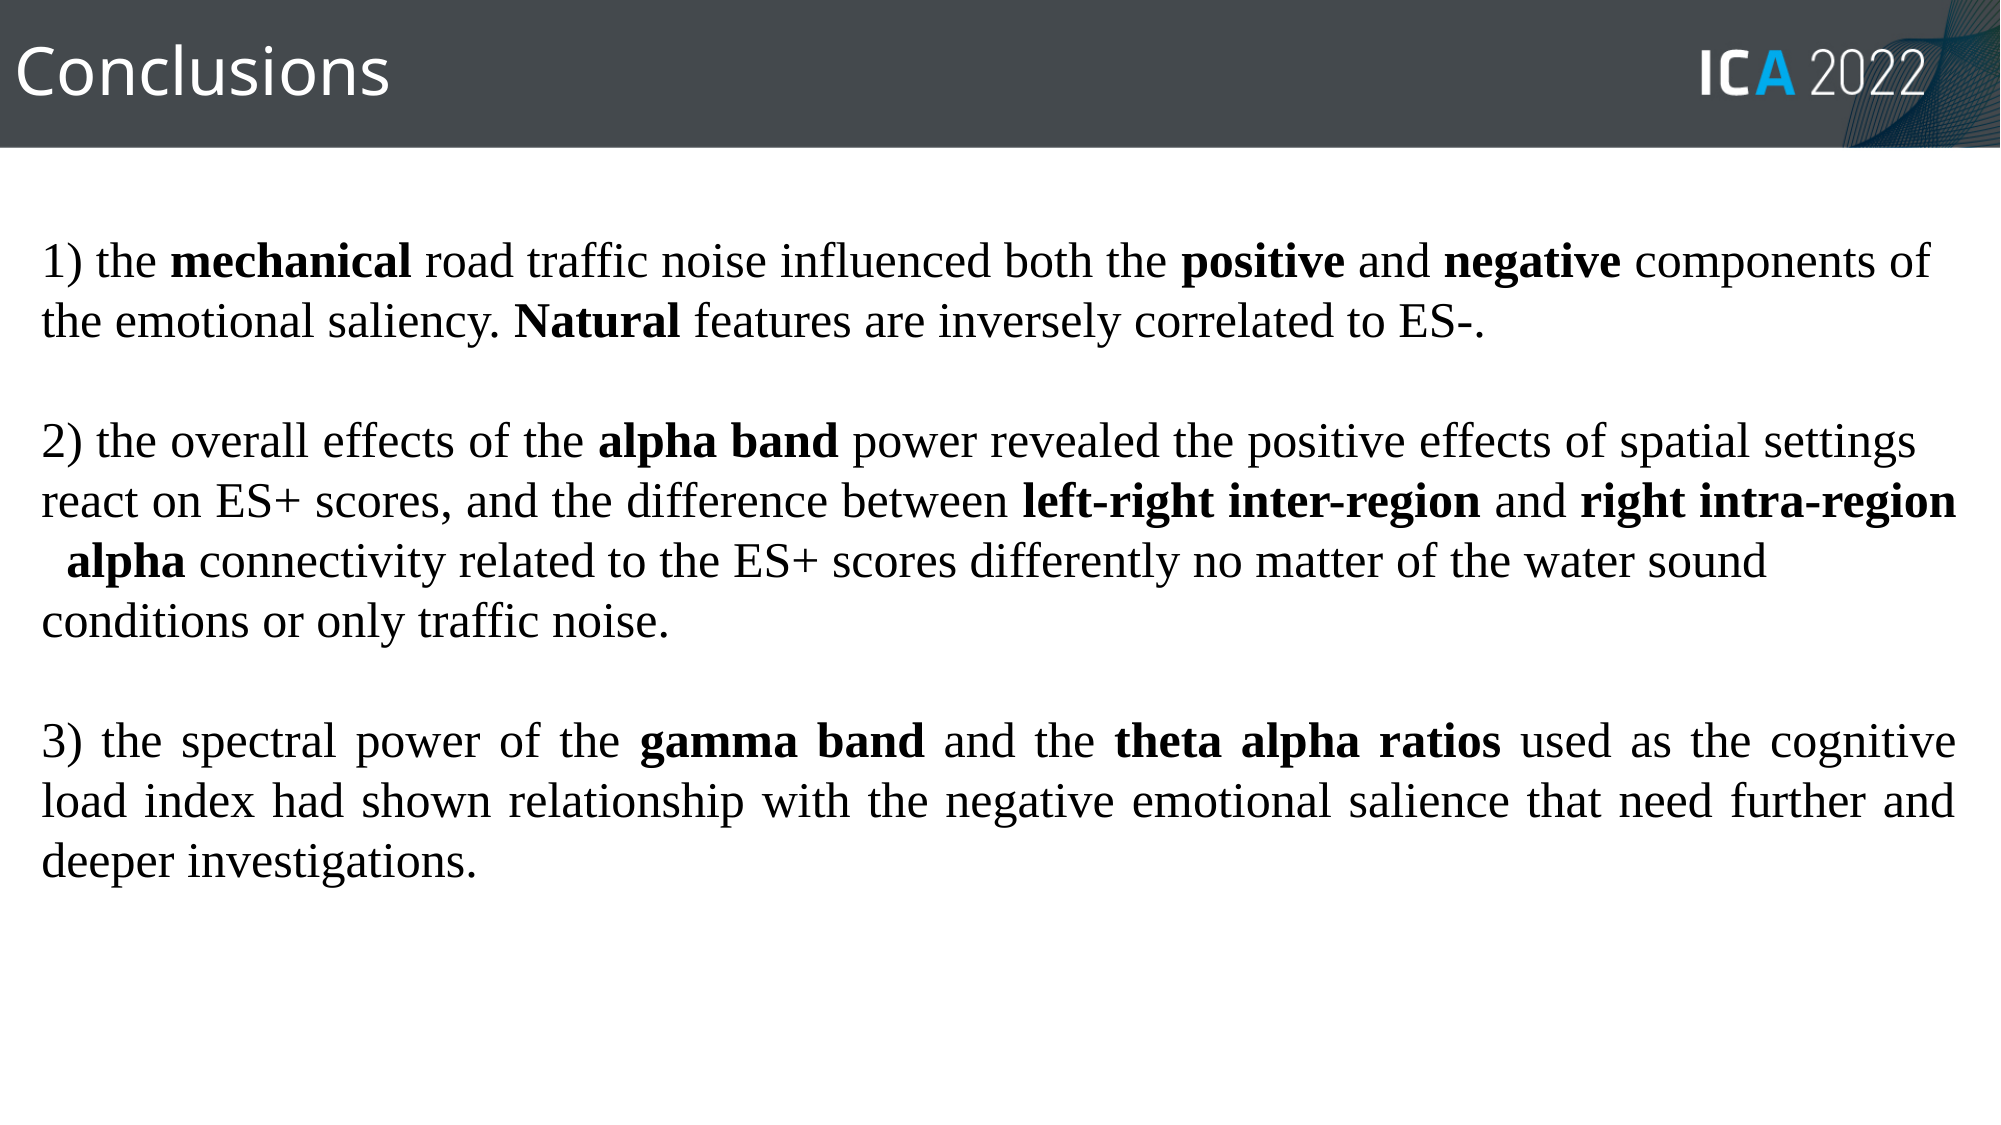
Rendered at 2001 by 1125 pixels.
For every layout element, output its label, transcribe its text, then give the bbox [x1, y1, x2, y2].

picture [0, 0, 2000, 1125]
text_box Conclusions [0, 21, 828, 117]
text_box 1) the mechanical road traffic noise influenced both the positive and negative components of the emotional saliency. Natural features are inversely correlated to ES-. 2) the overall effects of the alpha band power revealed the positive effects of spatial settings react on ES+ scores, and the difference between left-right inter-region and right intra-region alpha connectivity related to the ES+ scores differently no matter of the water sound conditions or only traffic noise. 3) the spectral power of the gamma band and the theta alpha ratios used as the cognitive load index had shown relationship with the negative emotional salience that need further and deeper investigations. [26, 159, 1972, 940]
